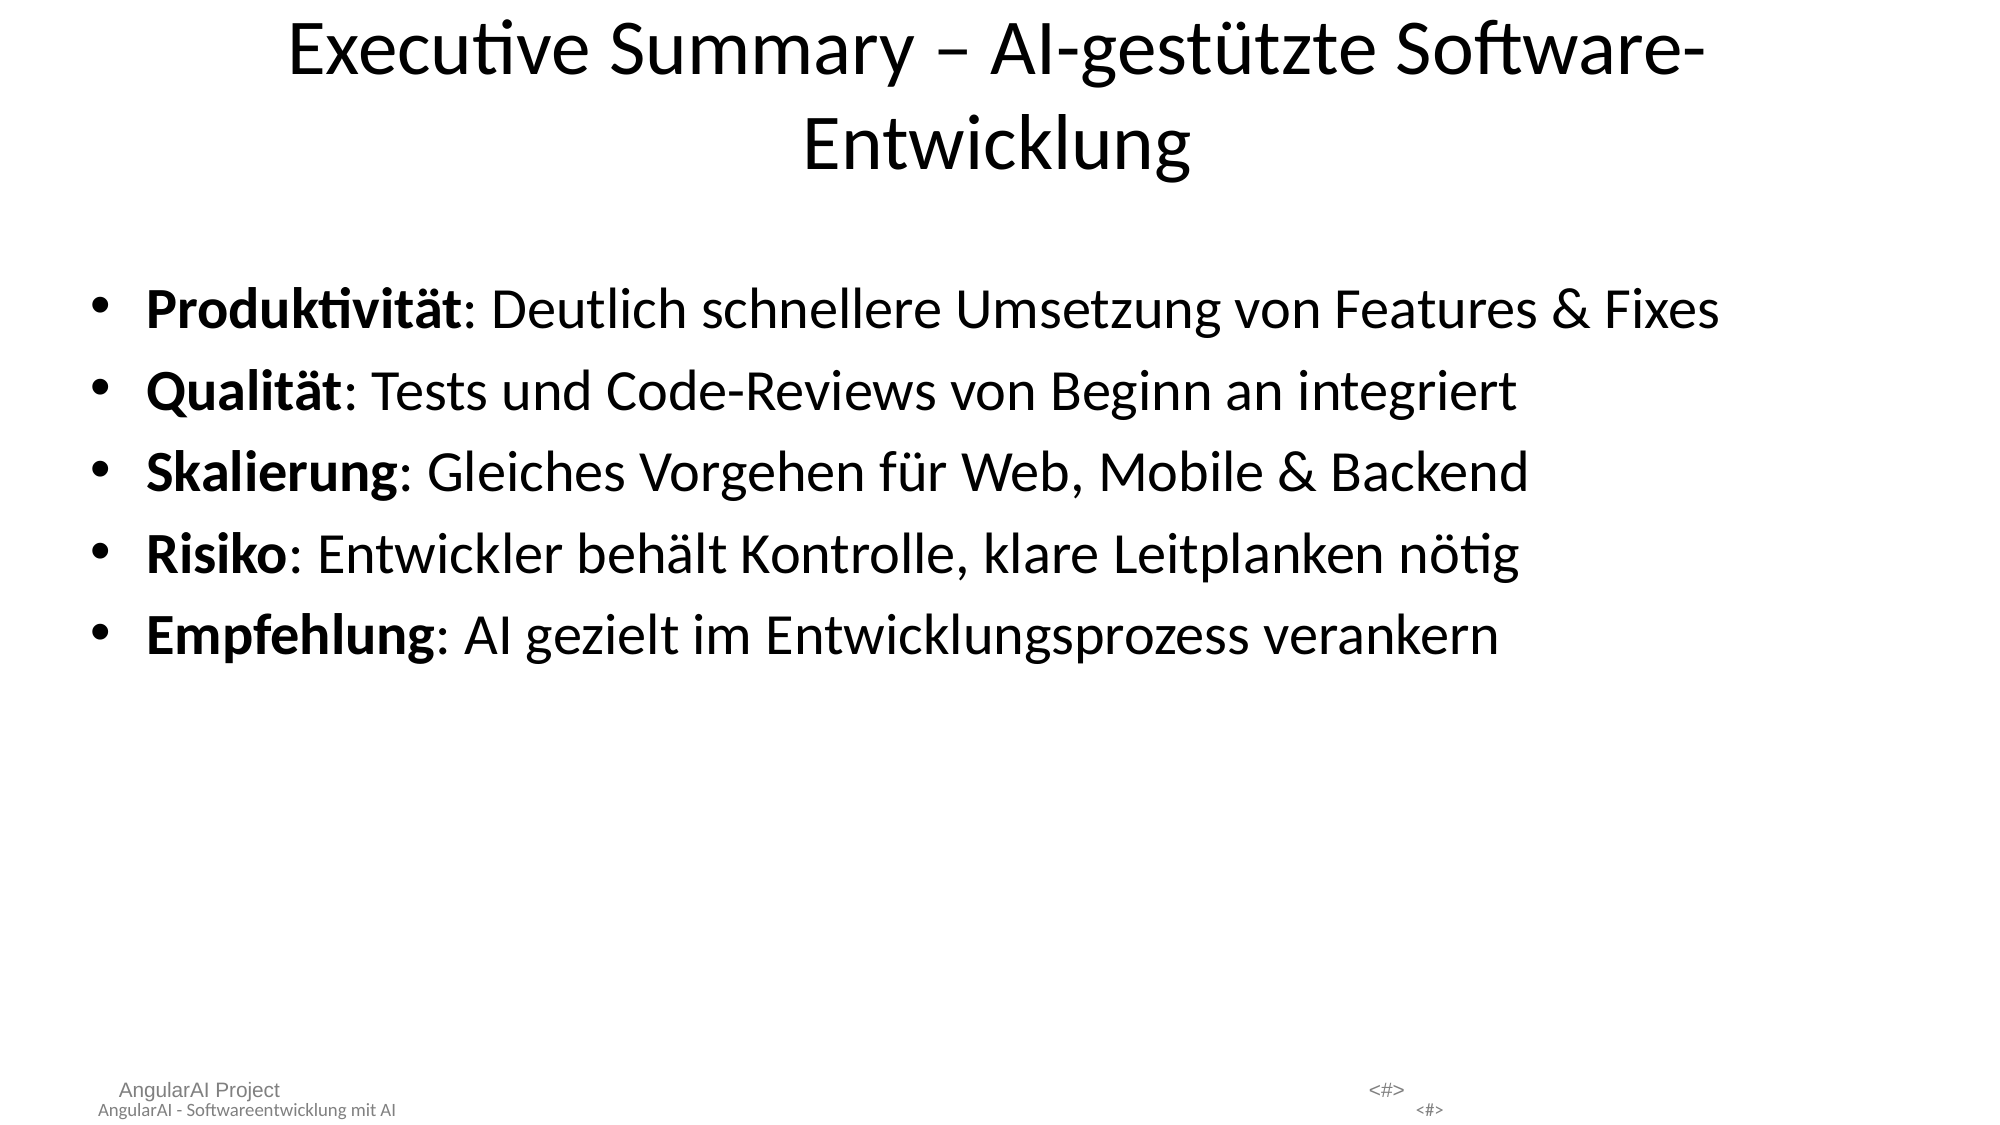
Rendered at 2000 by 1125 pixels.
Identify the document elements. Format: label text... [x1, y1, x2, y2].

list Produktivität: Deutlich schnellere Umsetzung von Features & Fixes Qualität: Tests und Code-Reviews von Beginn an integriert Skalierung: Gleiches Vorgehen für Web, Mobile & Backend Risiko: Entwickler behält Kontrolle, klare Leitplanken nötig Empfehlung: AI gezielt im Entwicklungsprozess verankern [75, 262, 1803, 1005]
